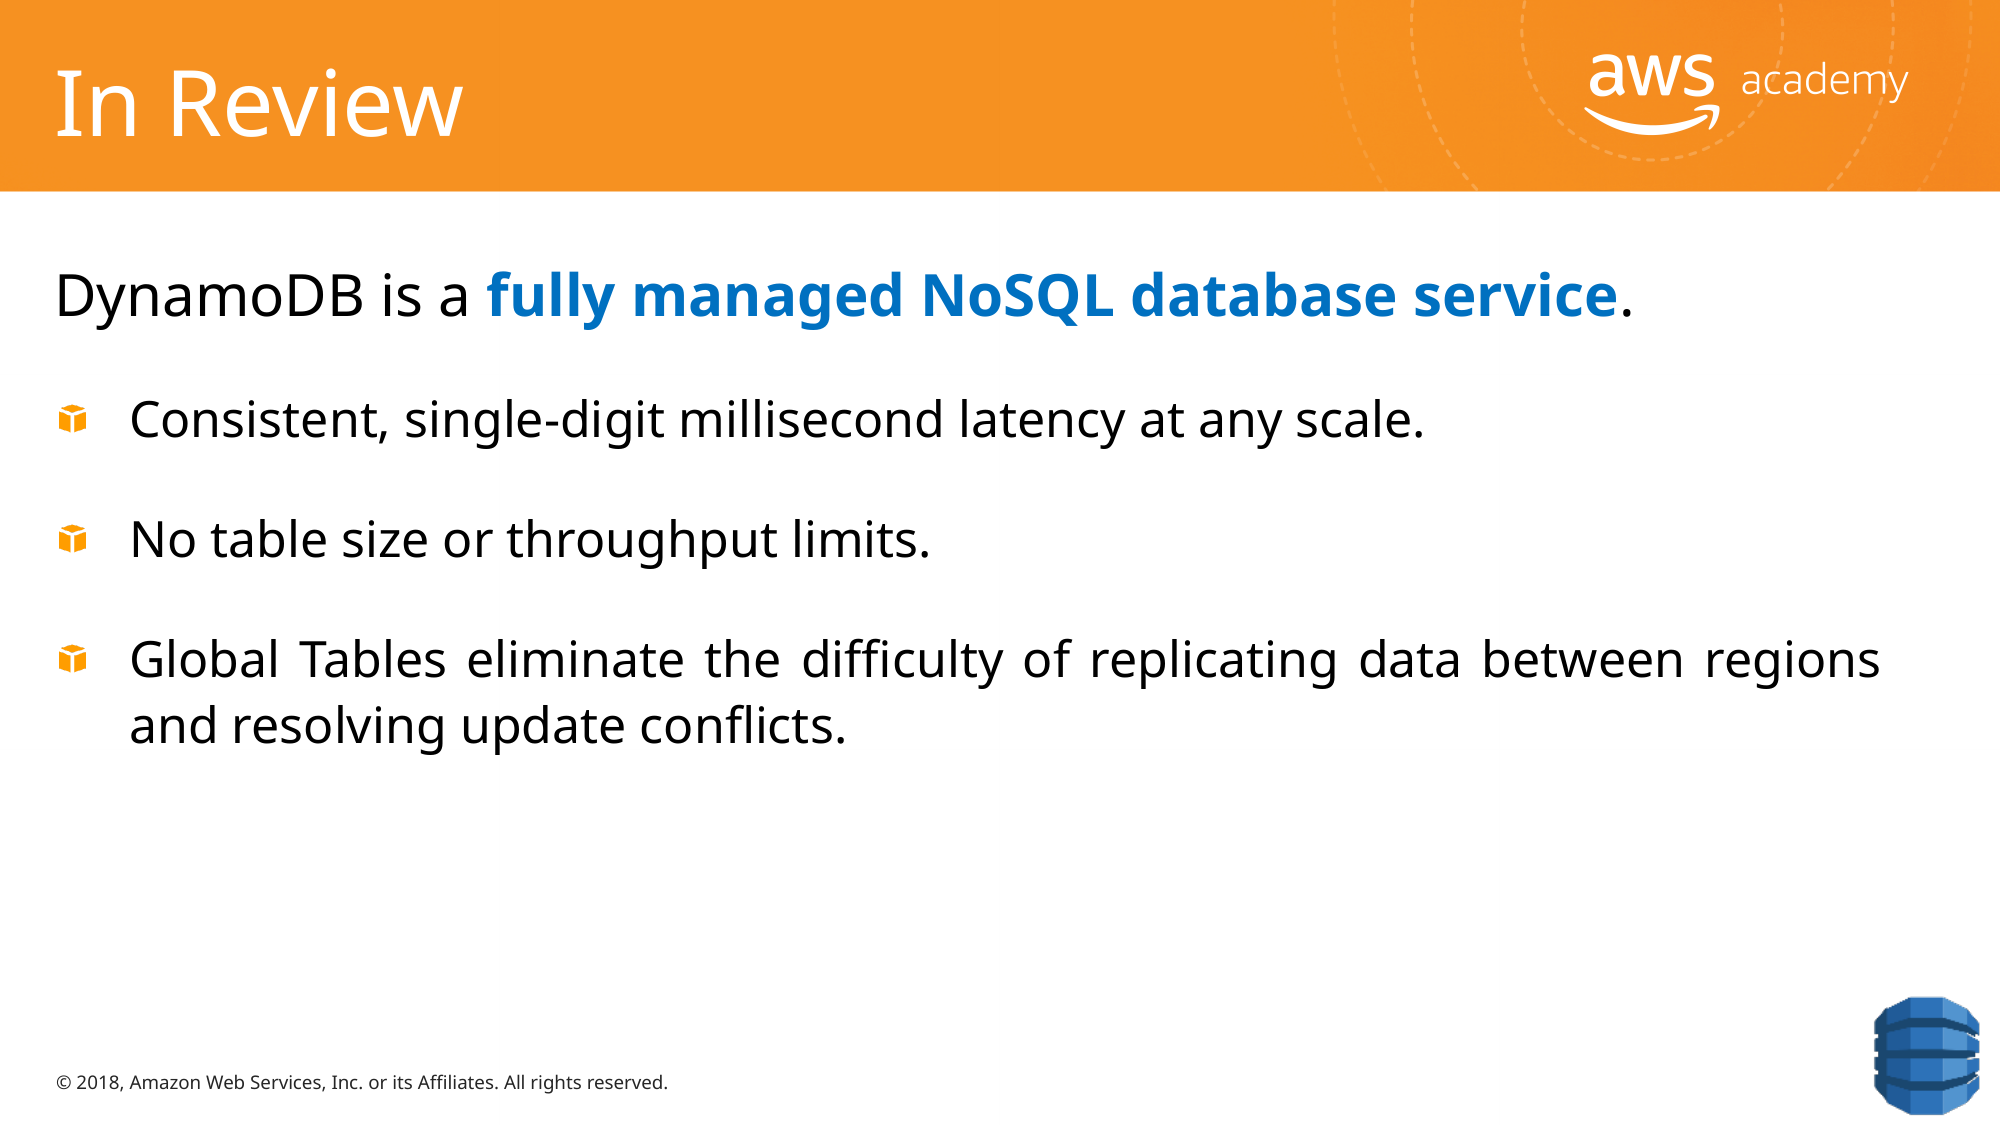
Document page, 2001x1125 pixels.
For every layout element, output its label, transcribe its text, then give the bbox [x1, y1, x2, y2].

title In Review [39, 43, 1575, 172]
list DynamoDB is a fully managed NoSQL database service. Consistent, single-digit millisecond latency at any scale. No table size or throughput limits. Global Tables eliminate the difficulty of replicating data between regions and resolving update conflicts. [39, 236, 1898, 1043]
picture [0, 0, 2000, 1125]
